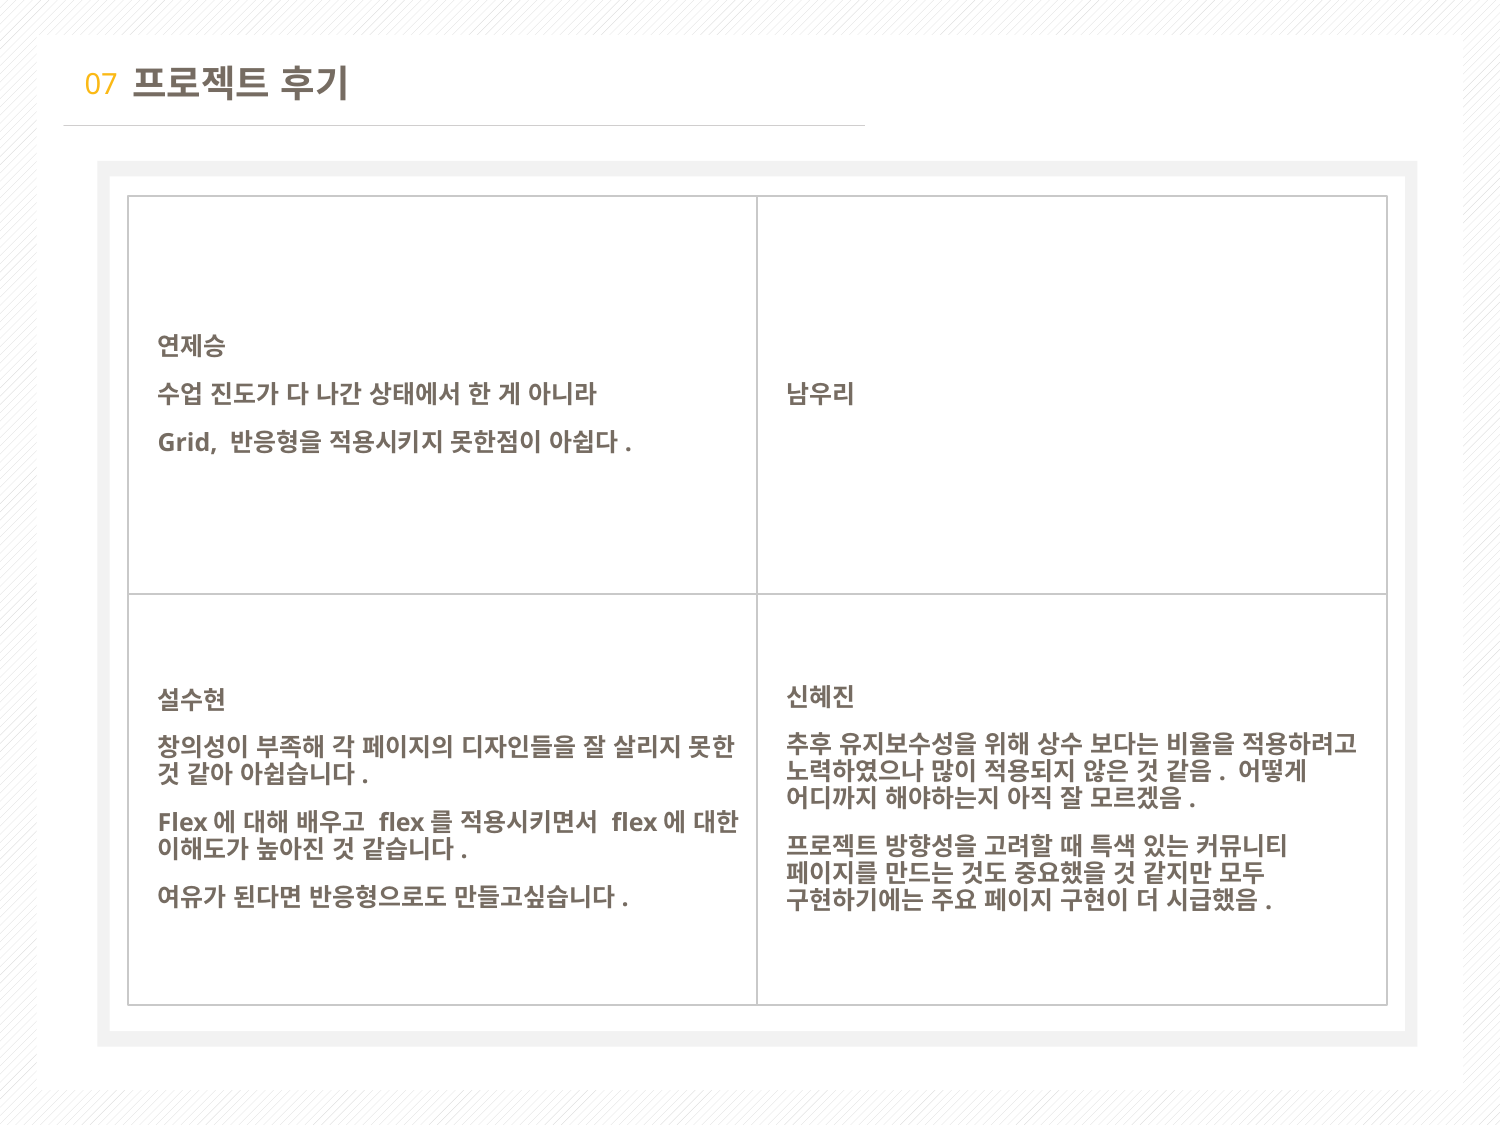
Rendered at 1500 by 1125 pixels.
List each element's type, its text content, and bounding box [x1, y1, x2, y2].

list 07 [72, 63, 131, 107]
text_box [97, 160, 1418, 1047]
list 프로젝트 후기 [132, 62, 758, 108]
